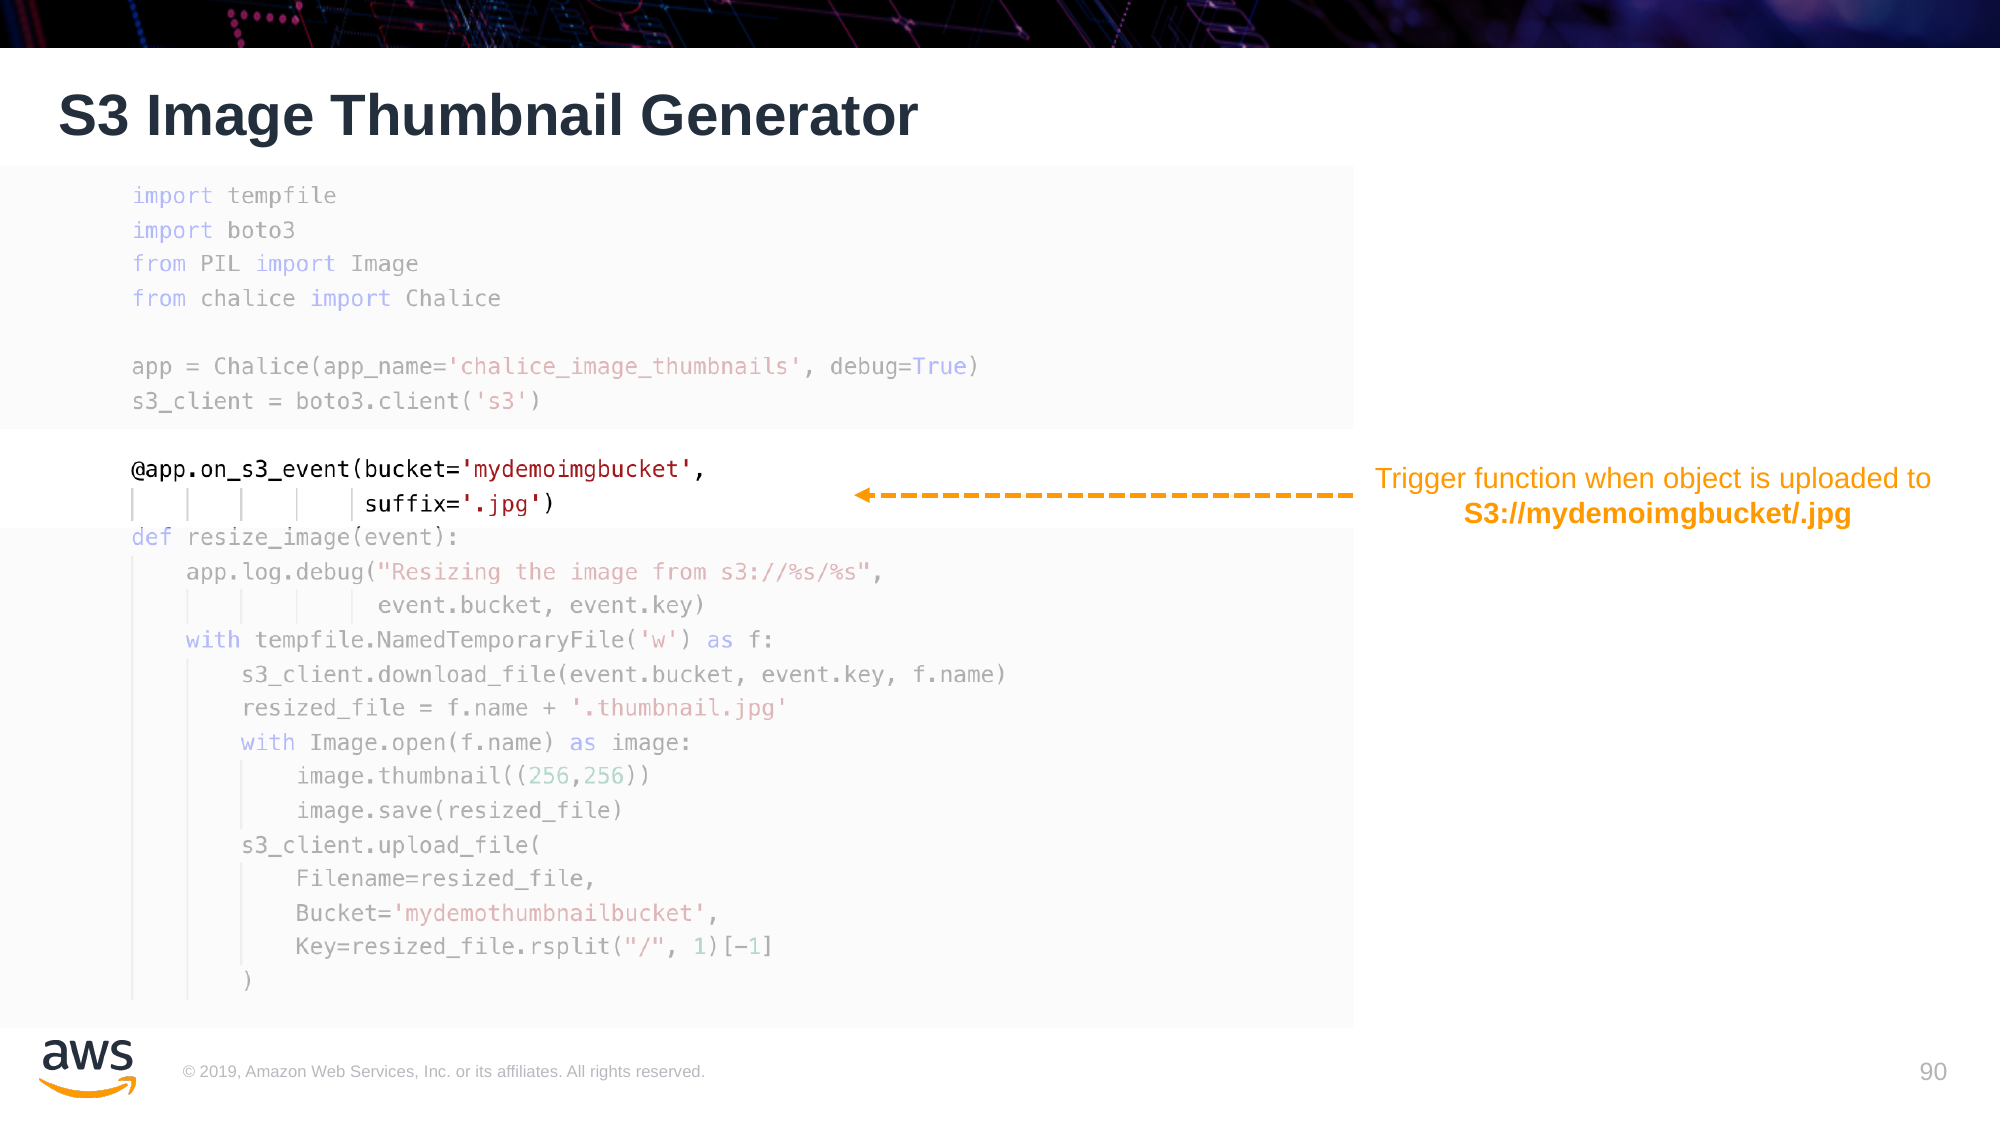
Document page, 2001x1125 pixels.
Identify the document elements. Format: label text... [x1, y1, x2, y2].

slide_number 90 [1512, 1040, 1963, 1101]
text_box [0, 527, 1354, 1029]
text_box Trigger function when object is uploaded to S3://mydemoimgbucket/.jpg [1353, 452, 1963, 537]
picture [123, 165, 1079, 1028]
picture [39, 1040, 136, 1098]
picture [0, 0, 2000, 48]
text_box [0, 164, 1354, 430]
title S3 Image Thumbnail Generator [43, 67, 1963, 166]
